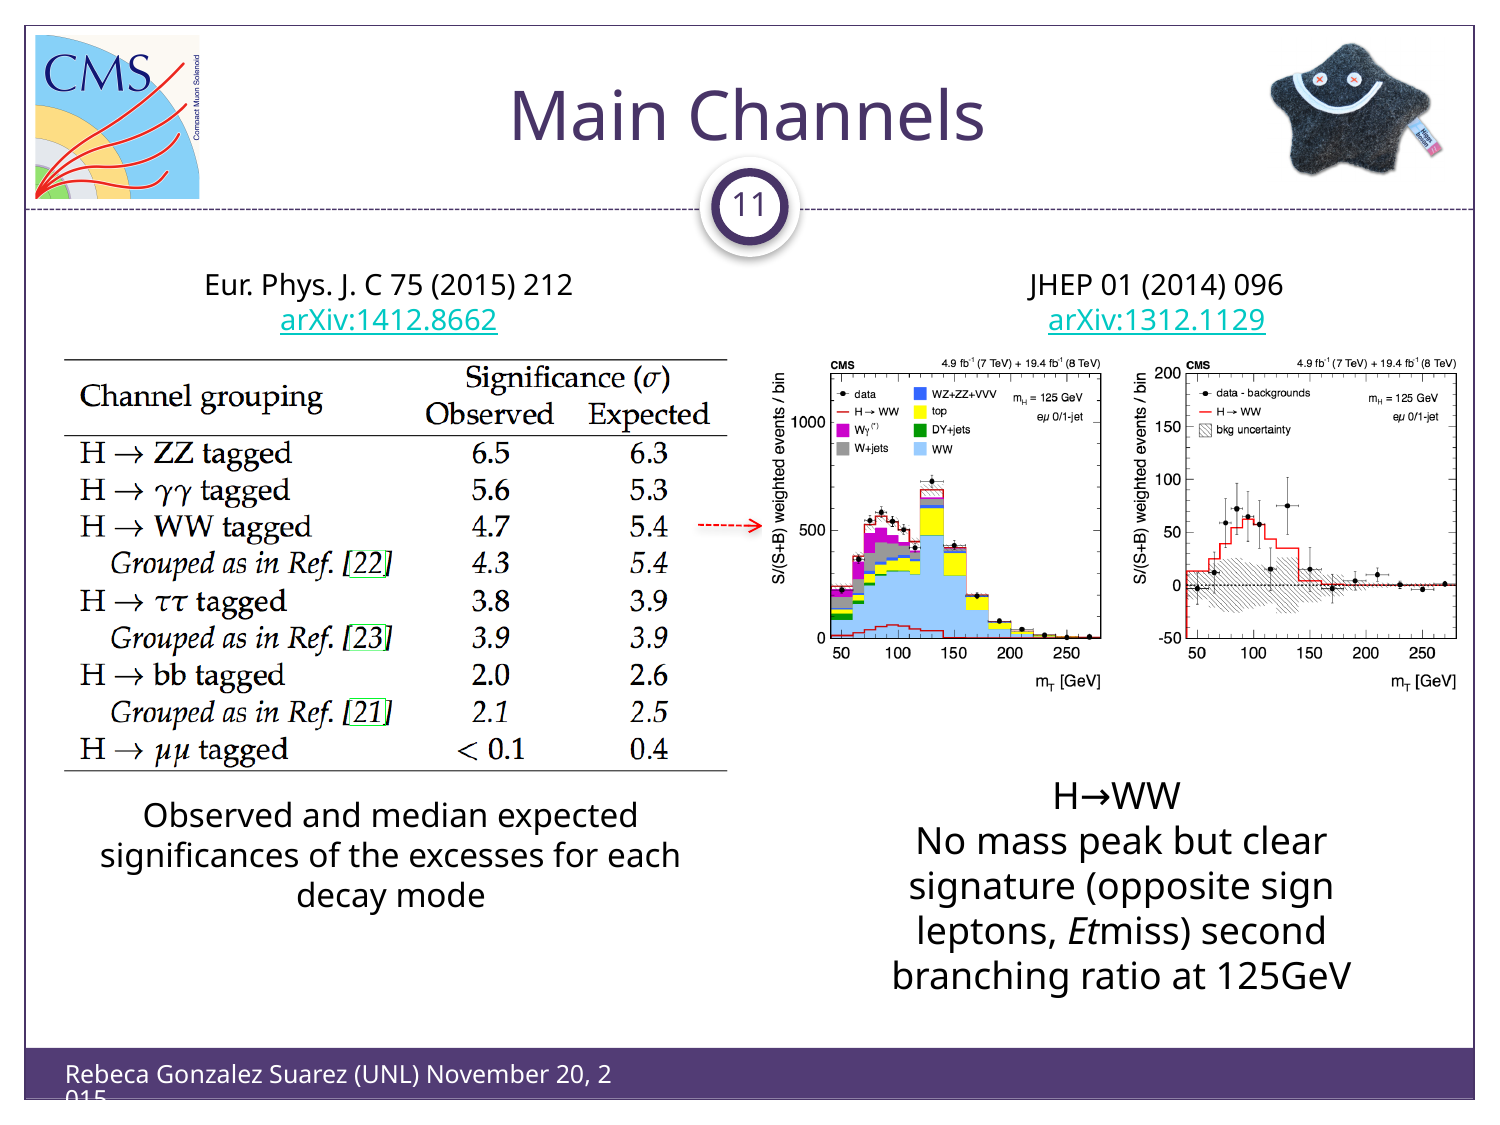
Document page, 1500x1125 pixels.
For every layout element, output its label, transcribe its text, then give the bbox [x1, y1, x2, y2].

picture [35, 35, 200, 199]
slide_number 11 [712, 169, 788, 243]
picture [762, 354, 1467, 698]
text_box H→WW No mass peak but clear signature (opposite sign leptons, Etmiss) second branching ratio at 125GeV [836, 764, 1407, 1005]
title Main Channels [199, 37, 1264, 162]
text_box Eur. Phys. J. C 75 (2015) 212 arXiv:1412.8662 [189, 258, 589, 341]
picture [1267, 37, 1445, 182]
text_box JHEP 01 (2014) 096 arXiv:1312.1129 [1014, 259, 1299, 349]
footer Rebeca Gonzalez Suarez (UNL) November 20, 2015 [50, 1051, 638, 1112]
picture [43, 344, 739, 786]
text_box Observed and median expected significances of the excesses for each decay mode [48, 796, 734, 922]
